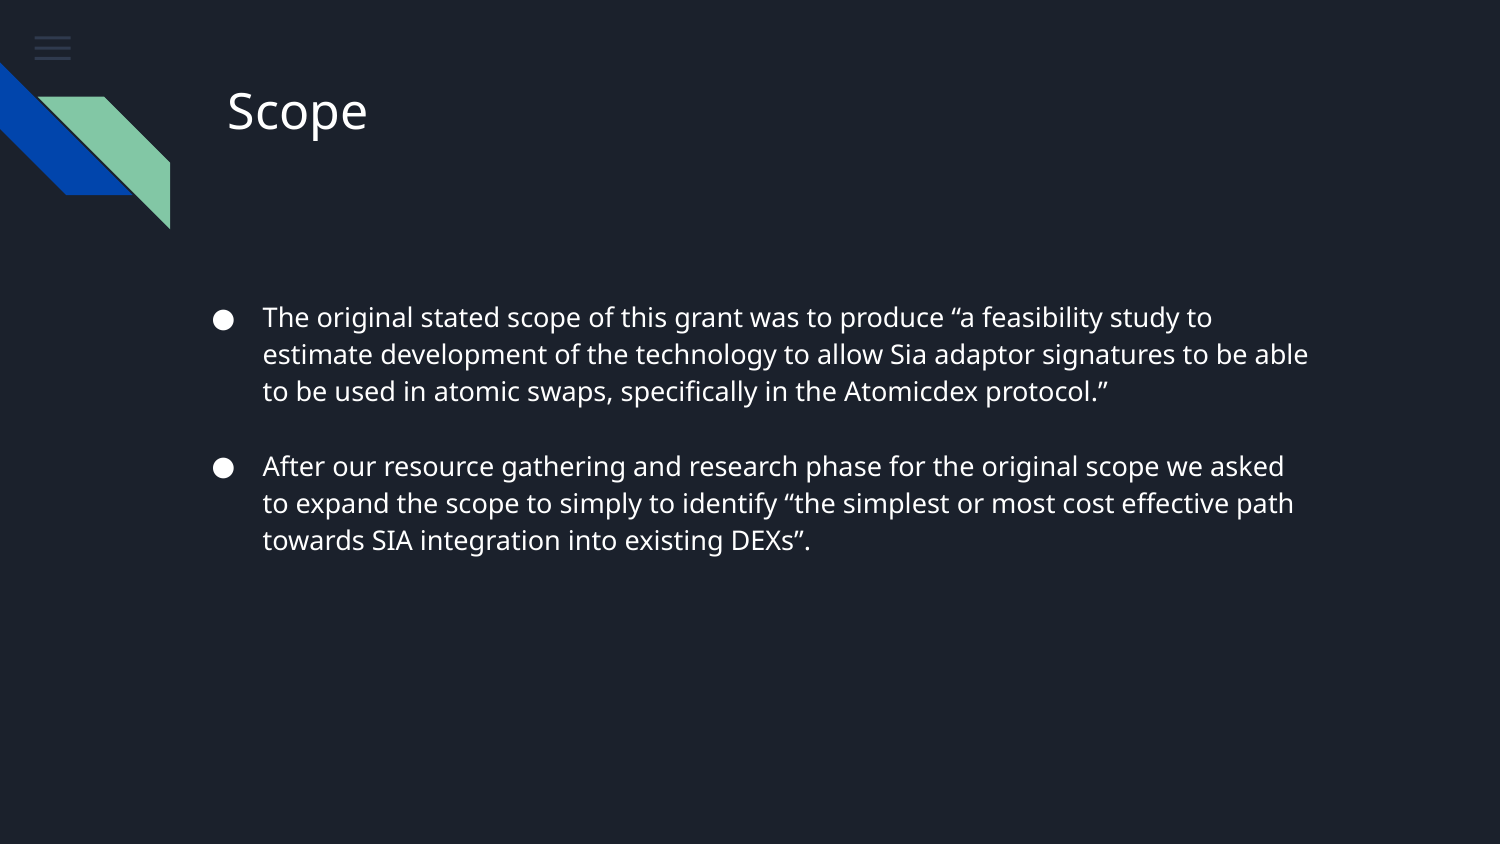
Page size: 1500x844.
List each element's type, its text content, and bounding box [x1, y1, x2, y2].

list The original stated scope of this grant was to produce “a feasibility study to estimate development of the technology to allow Sia adaptor signatures to be able to be used in atomic swaps, specifically in the Atomicdex protocol.” After our resource gathering and research phase for the original scope we asked to expand the scope to simply to identify “the simplest or most cost effective path towards SIA integration into existing DEXs”. [172, 280, 1328, 665]
title Scope [212, 64, 1368, 215]
